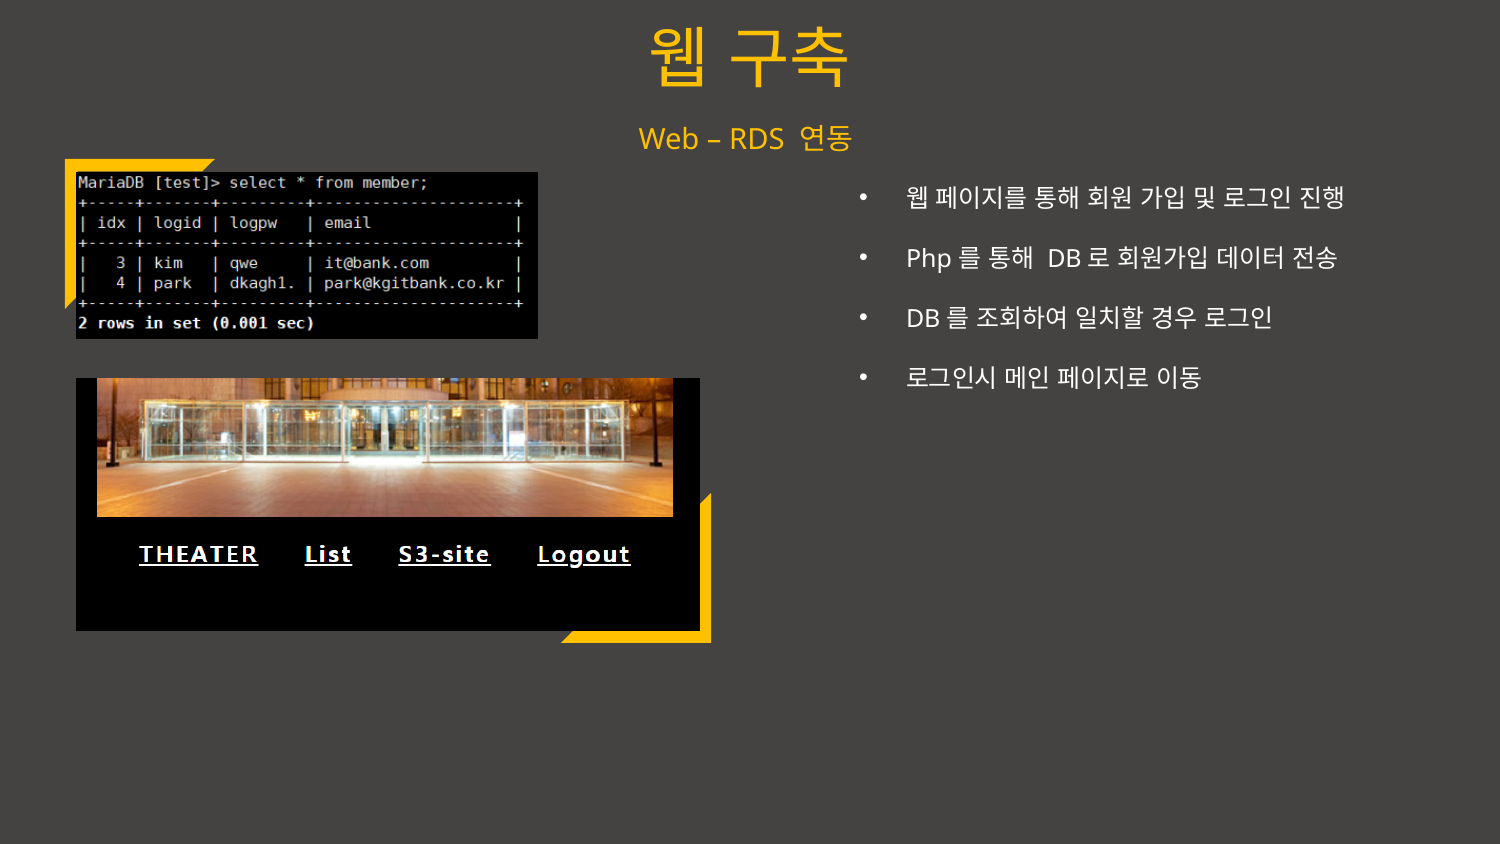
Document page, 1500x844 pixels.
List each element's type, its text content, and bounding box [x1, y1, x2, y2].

picture [76, 378, 700, 632]
text_box [559, 490, 714, 645]
picture [76, 172, 538, 339]
text_box [62, 156, 217, 311]
list 웹 구축 [0, 8, 1500, 103]
list Web – RDS 연동 [0, 114, 1500, 162]
text_box 웹 페이지를 통해 회원 가입 및 로그인 진행 Php를 통해 DB로 회원가입 데이터 전송 DB를 조회하여 일치할 경우 로그인 로그인시 메인 페이지로 이동 [844, 174, 1459, 400]
